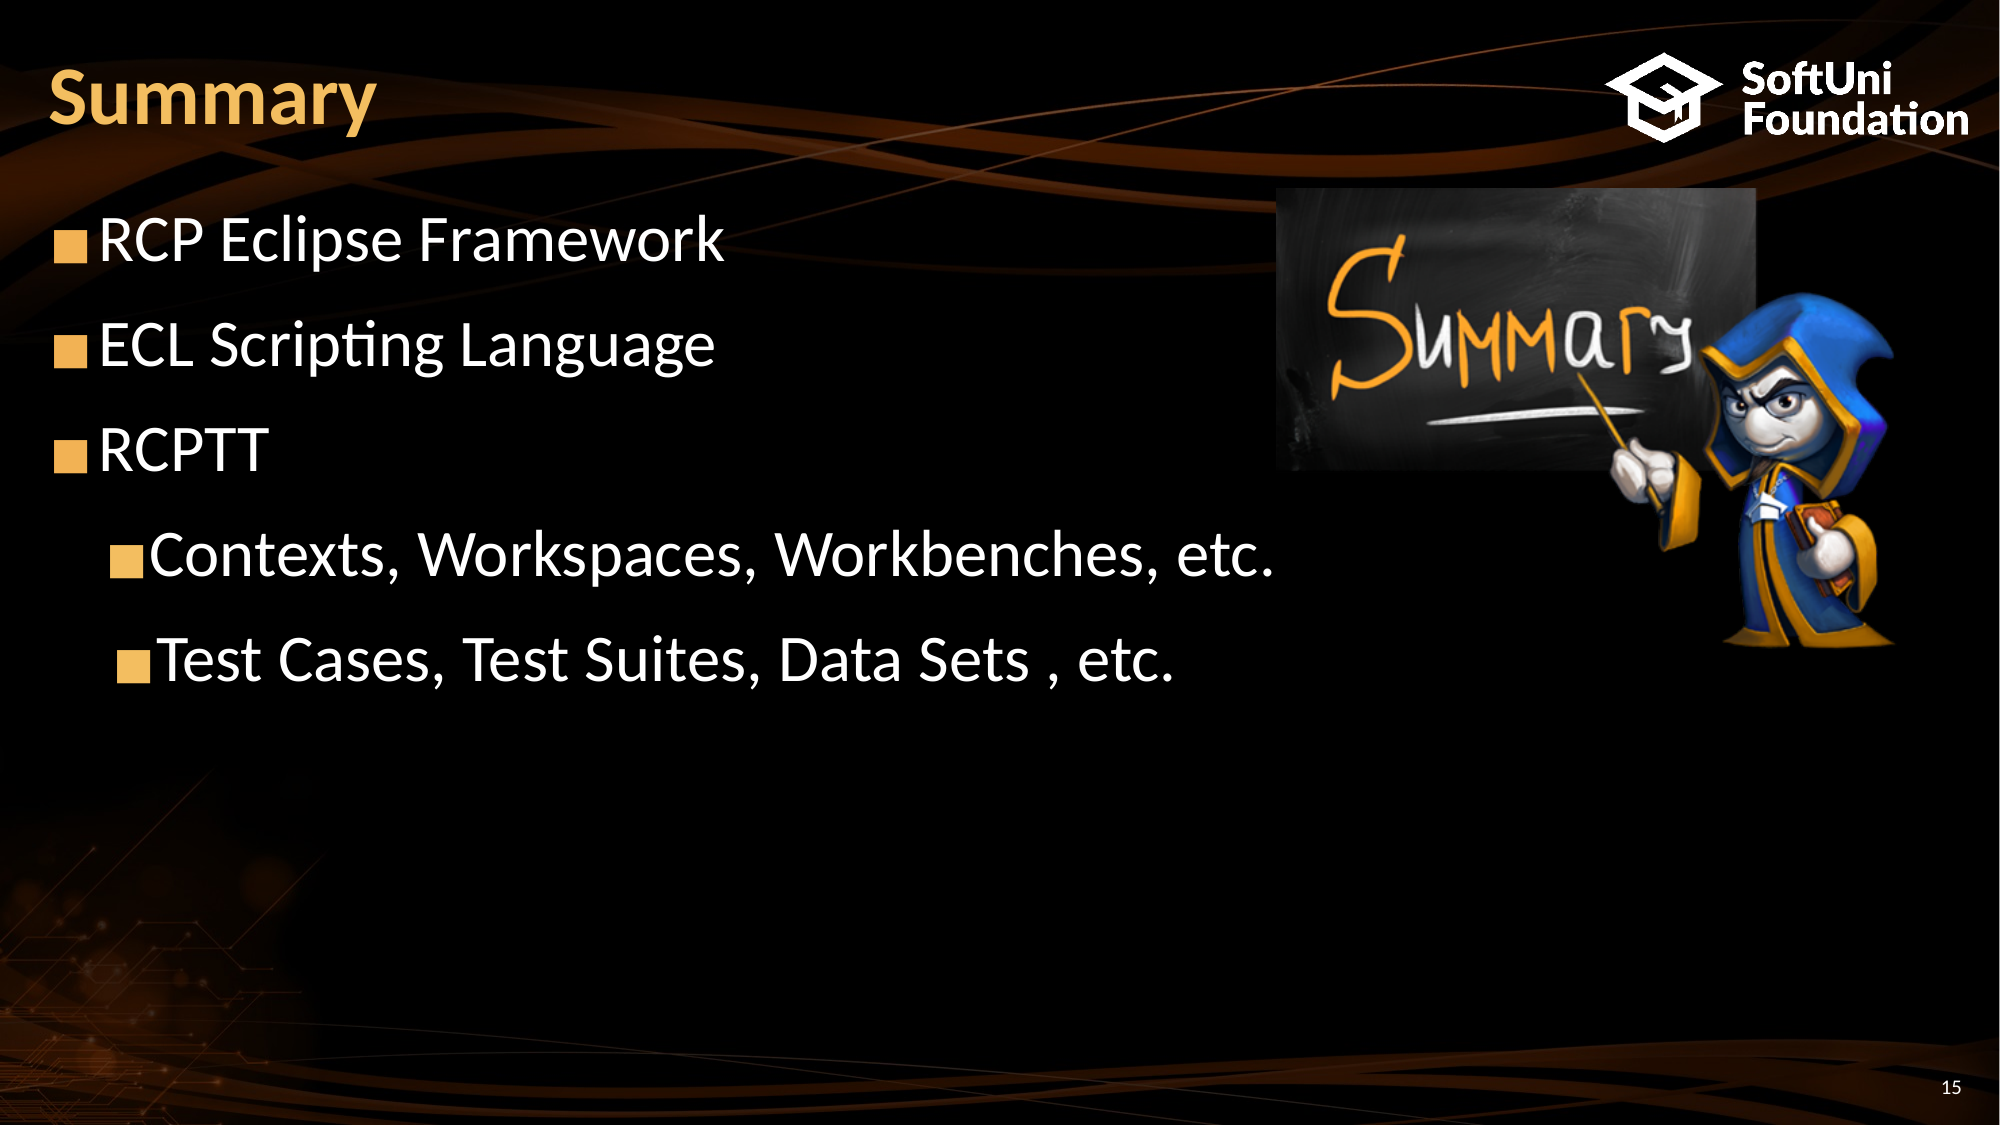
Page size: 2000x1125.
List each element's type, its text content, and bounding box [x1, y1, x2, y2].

title Summary [30, 6, 1602, 189]
picture [0, 0, 2000, 1125]
list RCP Eclipse Framework ECL Scripting Language RCPTT Contexts, Workspaces, Workbenches, etc. Test Cases, Test Suites, Data Sets , etc. [31, 188, 1968, 1103]
